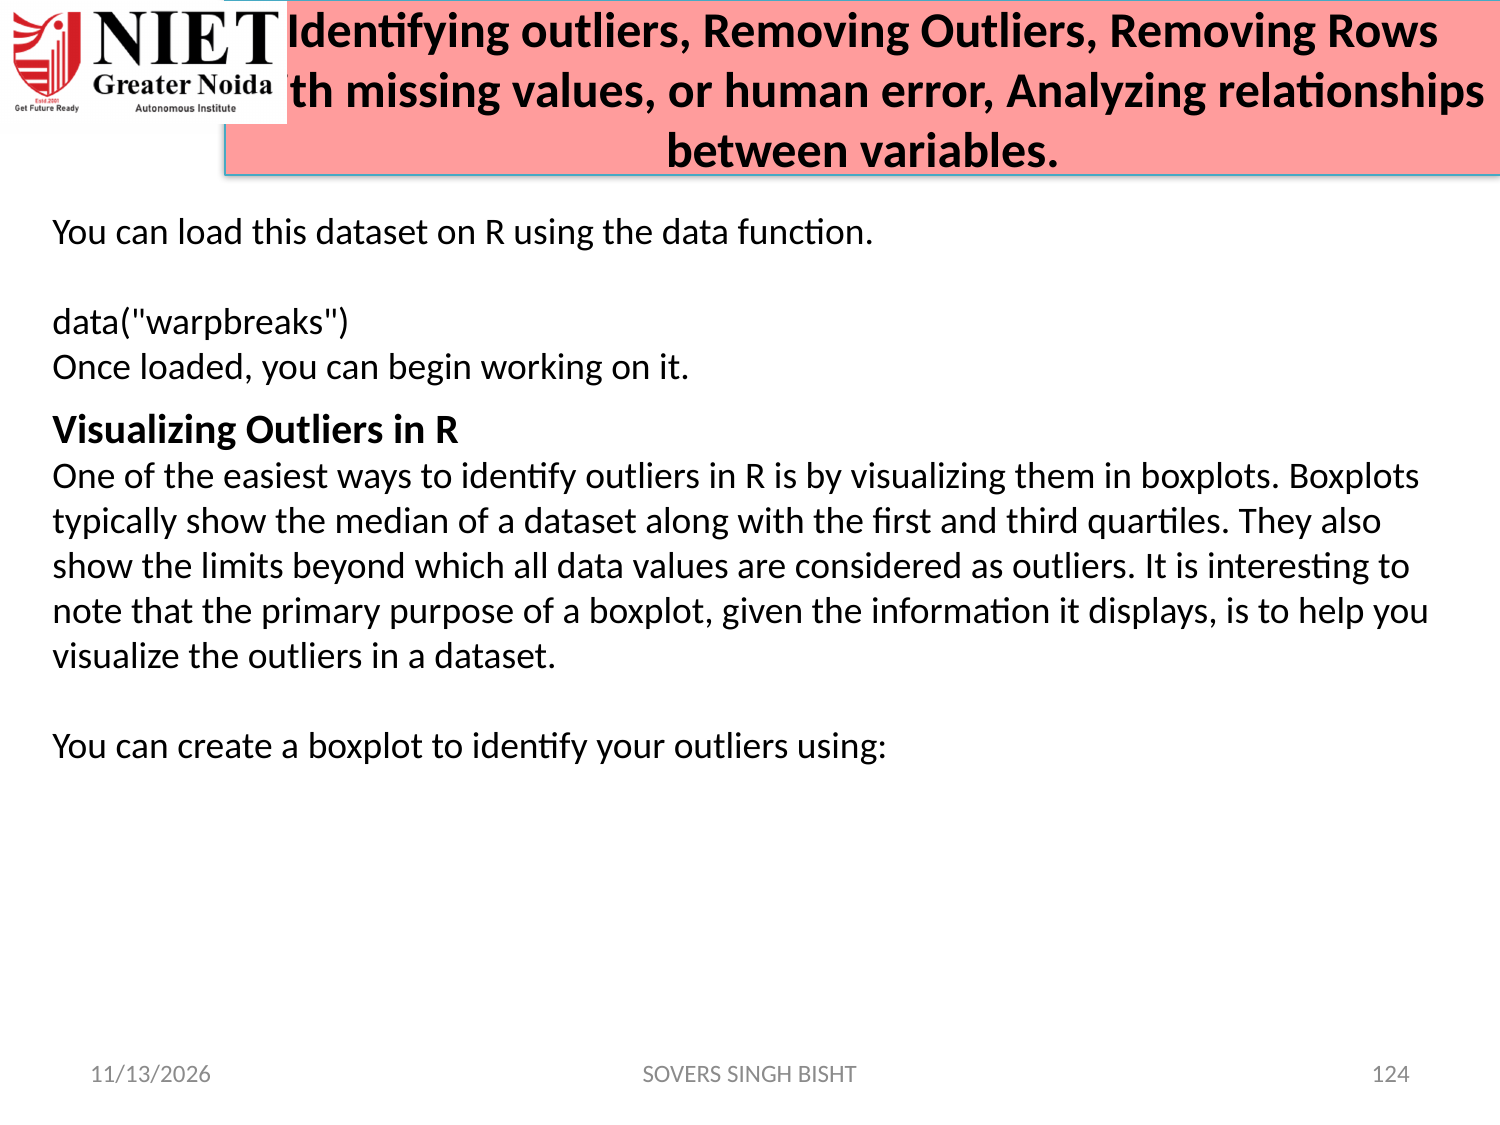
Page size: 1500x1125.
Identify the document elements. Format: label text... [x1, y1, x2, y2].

picture [0, 0, 288, 134]
slide_number 124 [1074, 1042, 1425, 1103]
text_box You can load this dataset on R using the data function. data("warpbreaks") Once loaded, you can begin working on it. [37, 199, 1314, 394]
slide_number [75, 1042, 425, 1103]
text_box Identifying outliers, Removing Outliers, Removing Rows with missing values, or human error, Analyzing relationships between variables. [224, 0, 1500, 176]
text_box Visualizing Outliers in R One of the easiest ways to identify outliers in R is by visualizing them in boxplots. Boxplots typically show the median of a dataset along with the first and third quartiles. They also show the limits beyond which all data values are considered as outliers. It is interesting to note that the primary purpose of a boxplot, given the information it displays, is to help you visualize the outliers in a dataset. You can create a boxplot to identify your outliers using: [37, 394, 1463, 774]
footer SOVERS SINGH BISHT [512, 1042, 988, 1103]
